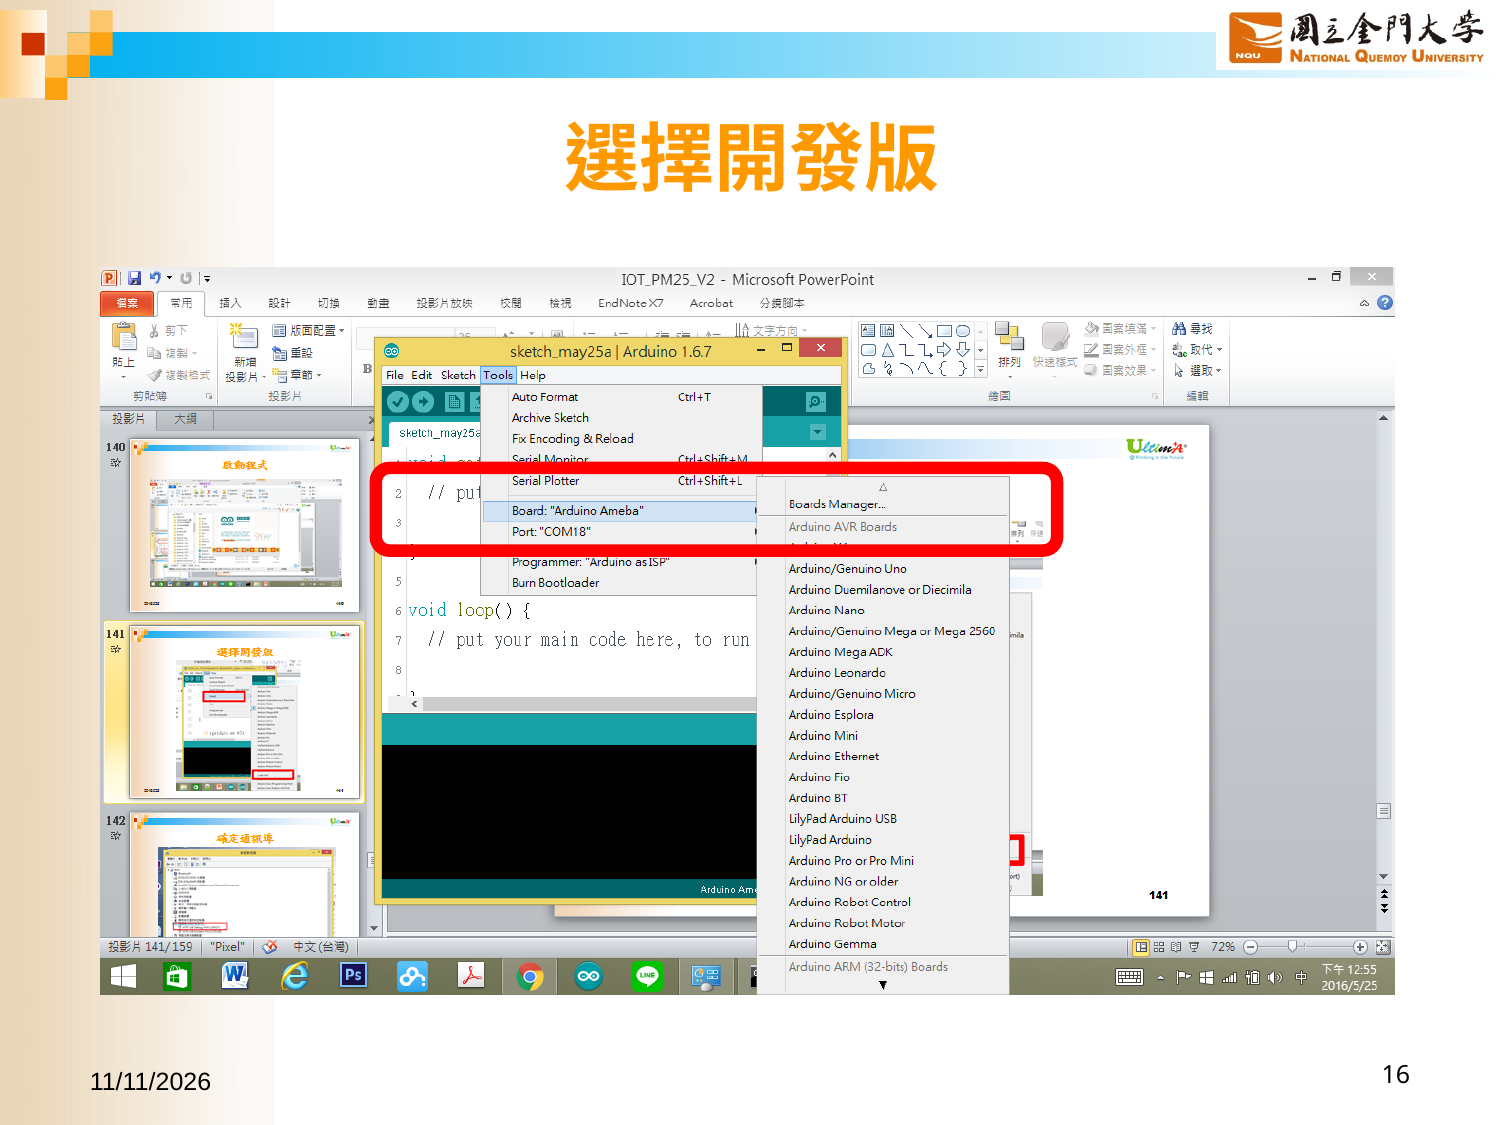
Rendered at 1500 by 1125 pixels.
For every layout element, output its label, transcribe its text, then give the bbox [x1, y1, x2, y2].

text_box 16 [1074, 1024, 1425, 1100]
title 選擇開發版 [76, 42, 1427, 268]
picture [100, 266, 1395, 995]
text_box 2017/6/24 [75, 1024, 425, 1103]
picture [1216, 1, 1499, 70]
